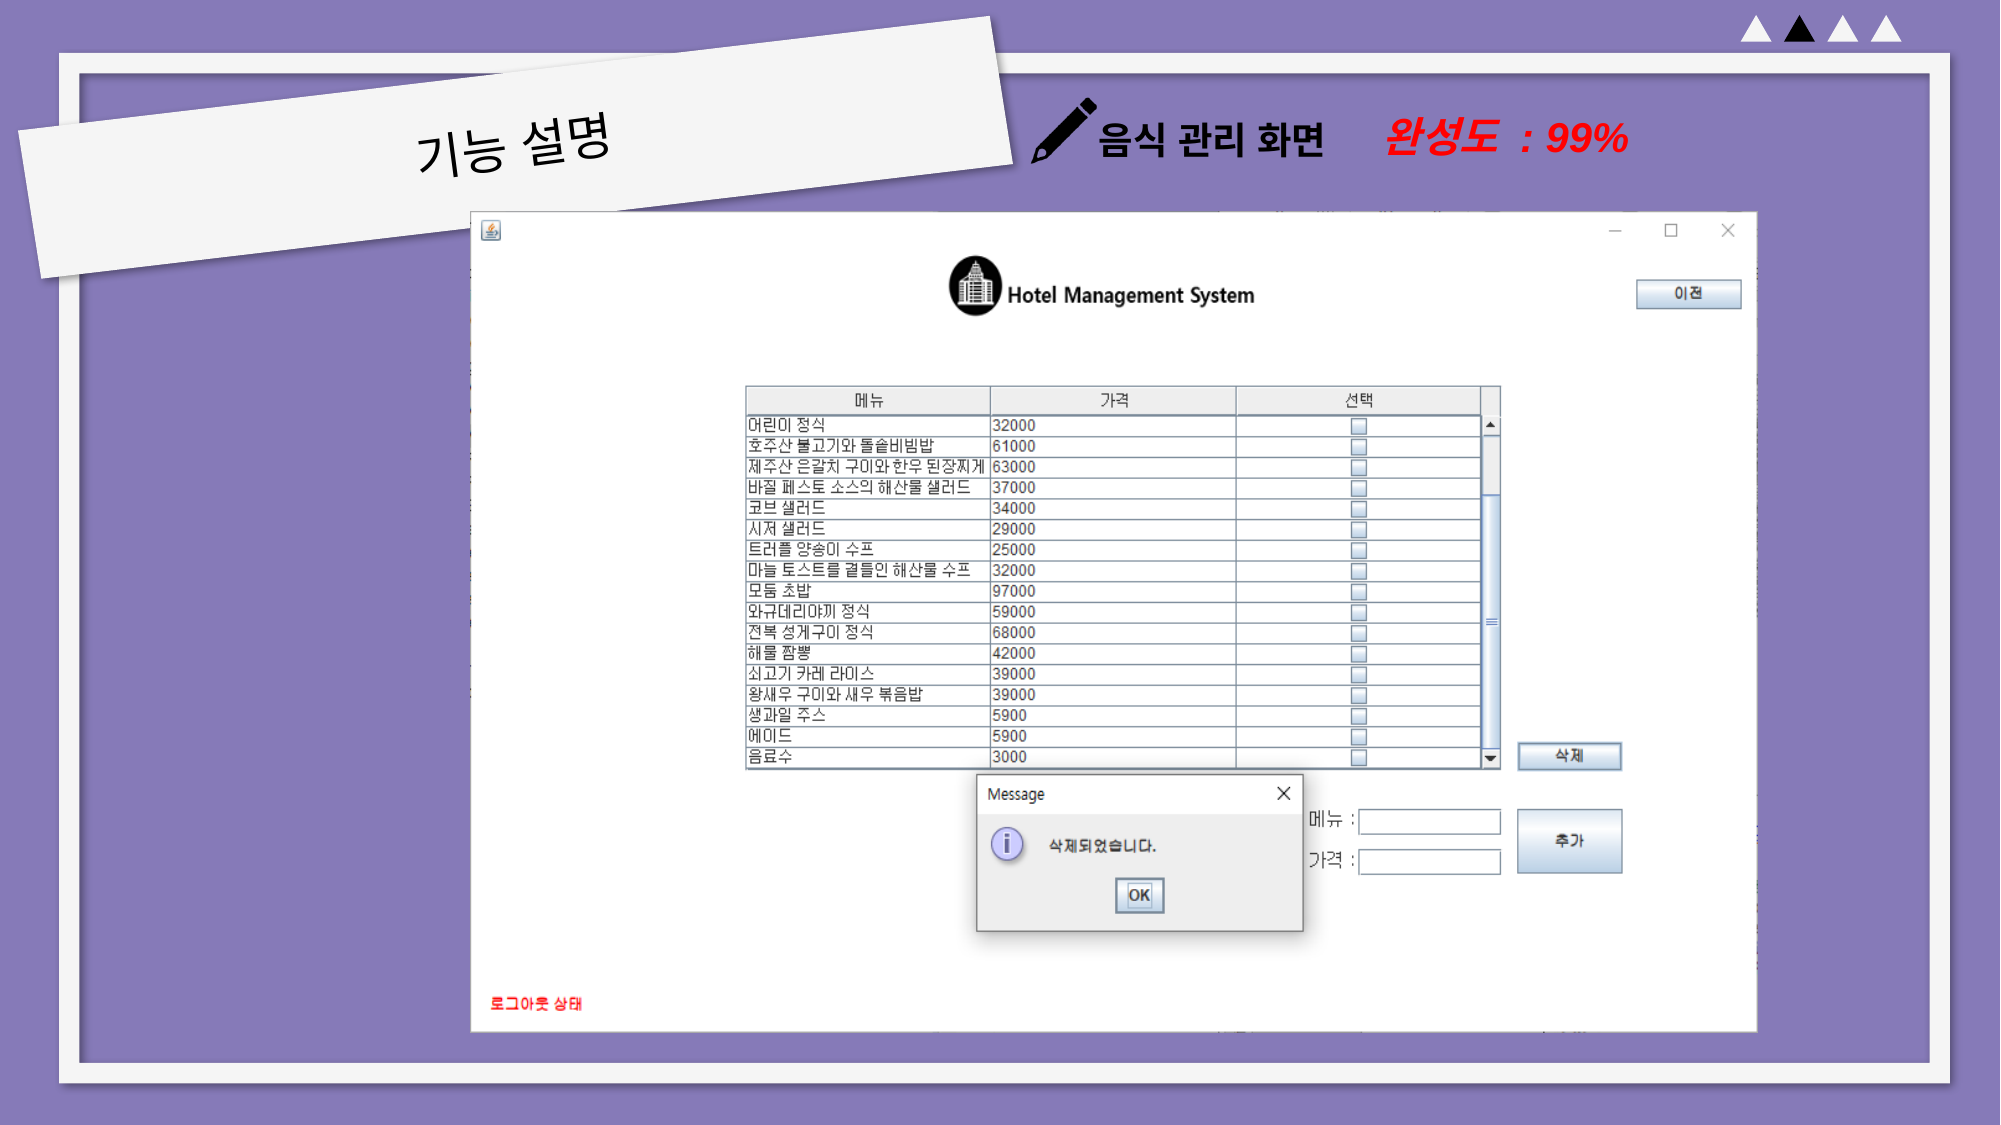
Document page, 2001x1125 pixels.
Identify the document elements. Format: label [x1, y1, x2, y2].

picture [470, 211, 1758, 1033]
text_box [0, 0, 2000, 1084]
picture [1024, 91, 1103, 170]
